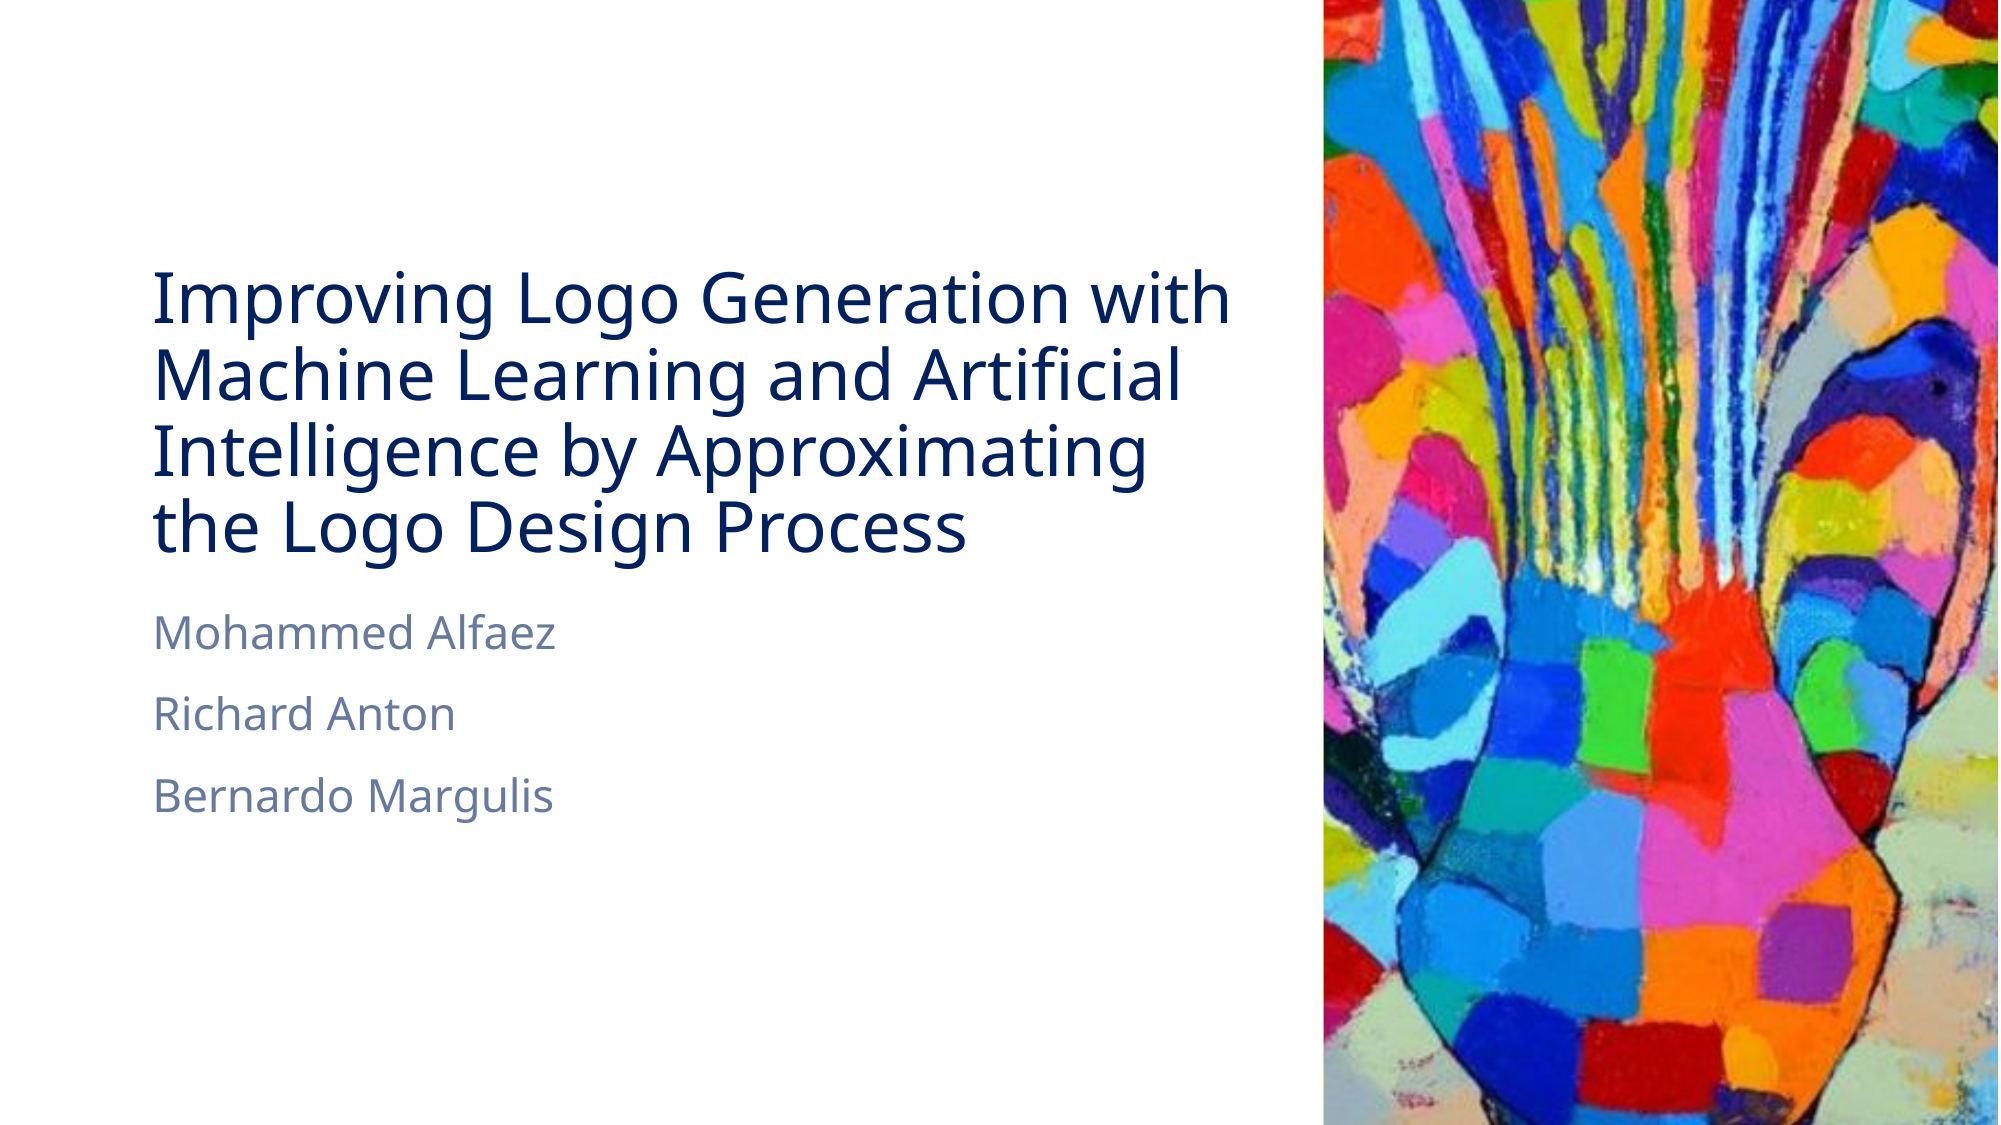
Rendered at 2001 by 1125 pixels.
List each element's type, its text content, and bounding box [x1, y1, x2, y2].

title Improving Logo Generation with Machine Learning and Artificial Intelligence by Approximating the Logo Design Process [137, 184, 1263, 576]
subtitle Mohammed Alfaez Richard Anton Bernardo Margulis [137, 590, 1263, 863]
picture [1323, 0, 1998, 1125]
text_box [0, 0, 1323, 1125]
